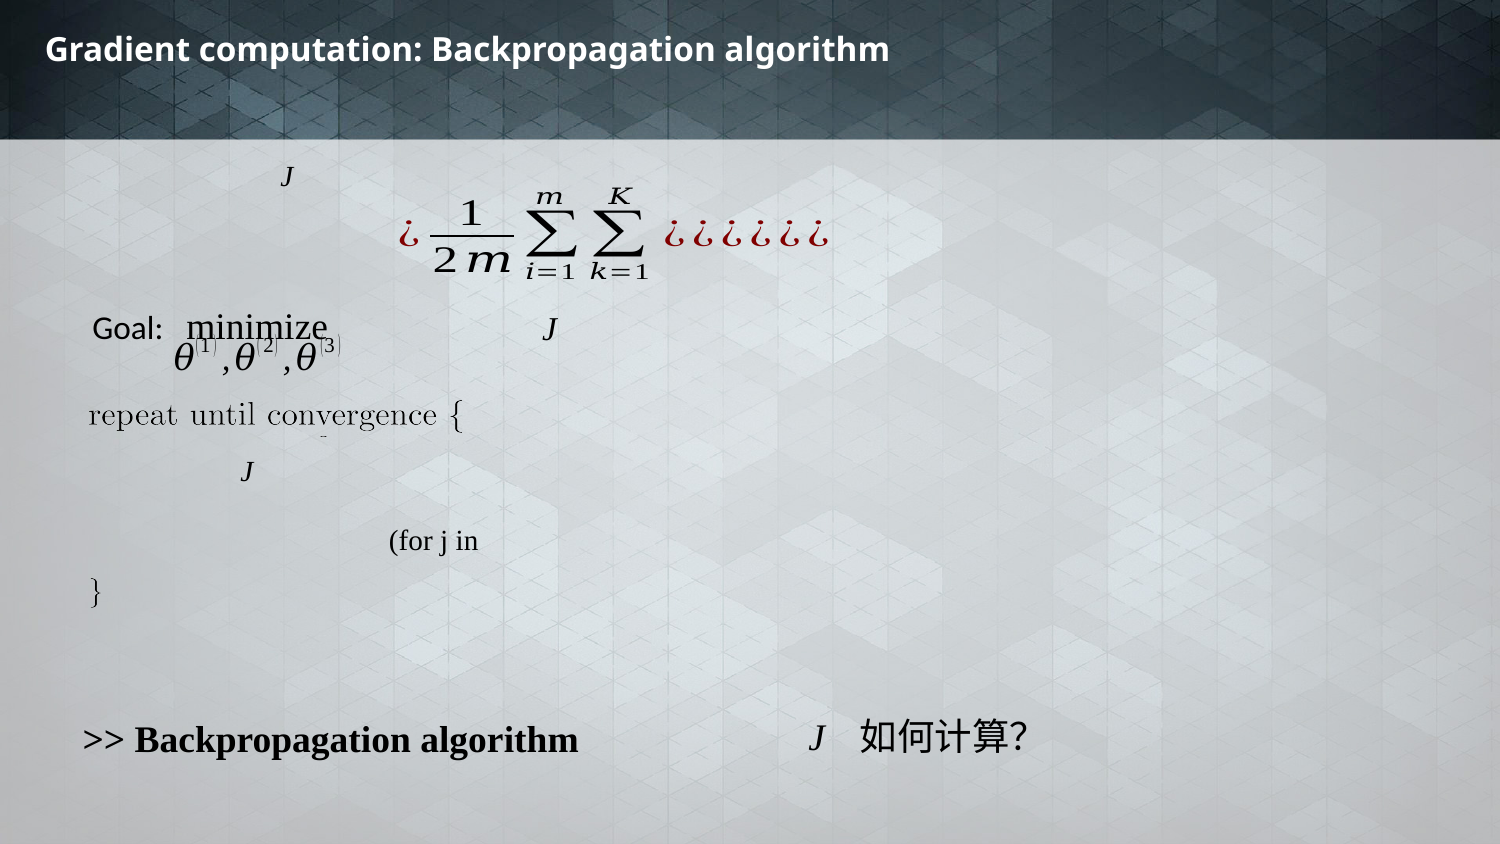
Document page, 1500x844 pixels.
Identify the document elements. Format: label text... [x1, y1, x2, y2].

text_box Gradient computation: Backpropagation algorithm [29, 25, 1164, 72]
text_box Goal: minimize [77, 295, 344, 355]
picture [0, 0, 1500, 844]
text_box >> Backpropagation algorithm [67, 707, 594, 768]
